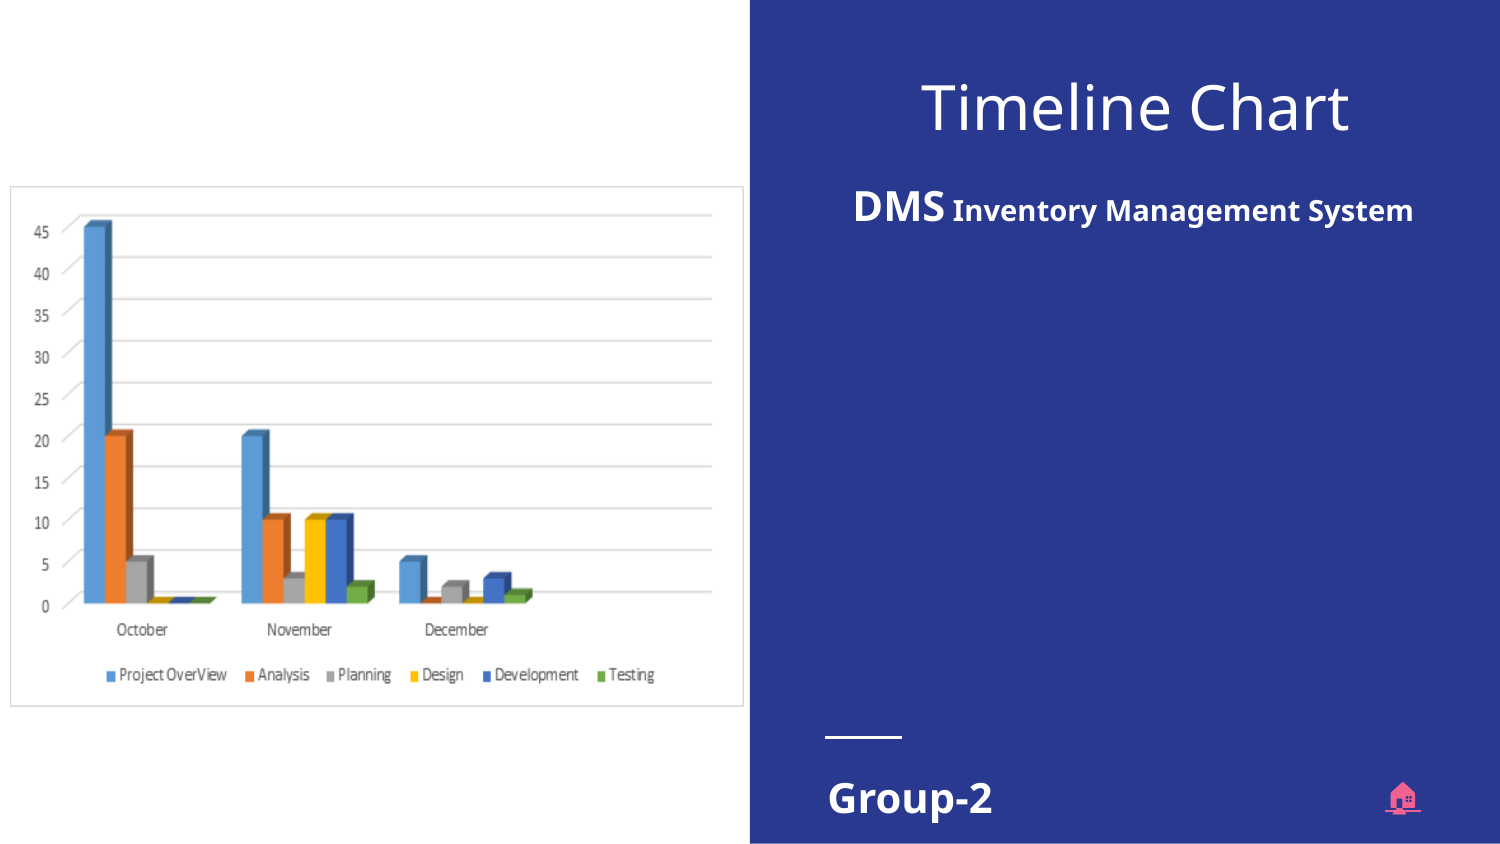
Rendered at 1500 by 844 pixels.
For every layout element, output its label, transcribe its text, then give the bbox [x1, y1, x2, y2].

picture [10, 186, 744, 707]
text_box Group-2 [812, 756, 1196, 844]
text_box DMS Inventory Management System [766, 164, 1500, 237]
title Timeline Chart [804, 19, 1468, 158]
text_box 🏠 [1369, 762, 1450, 831]
